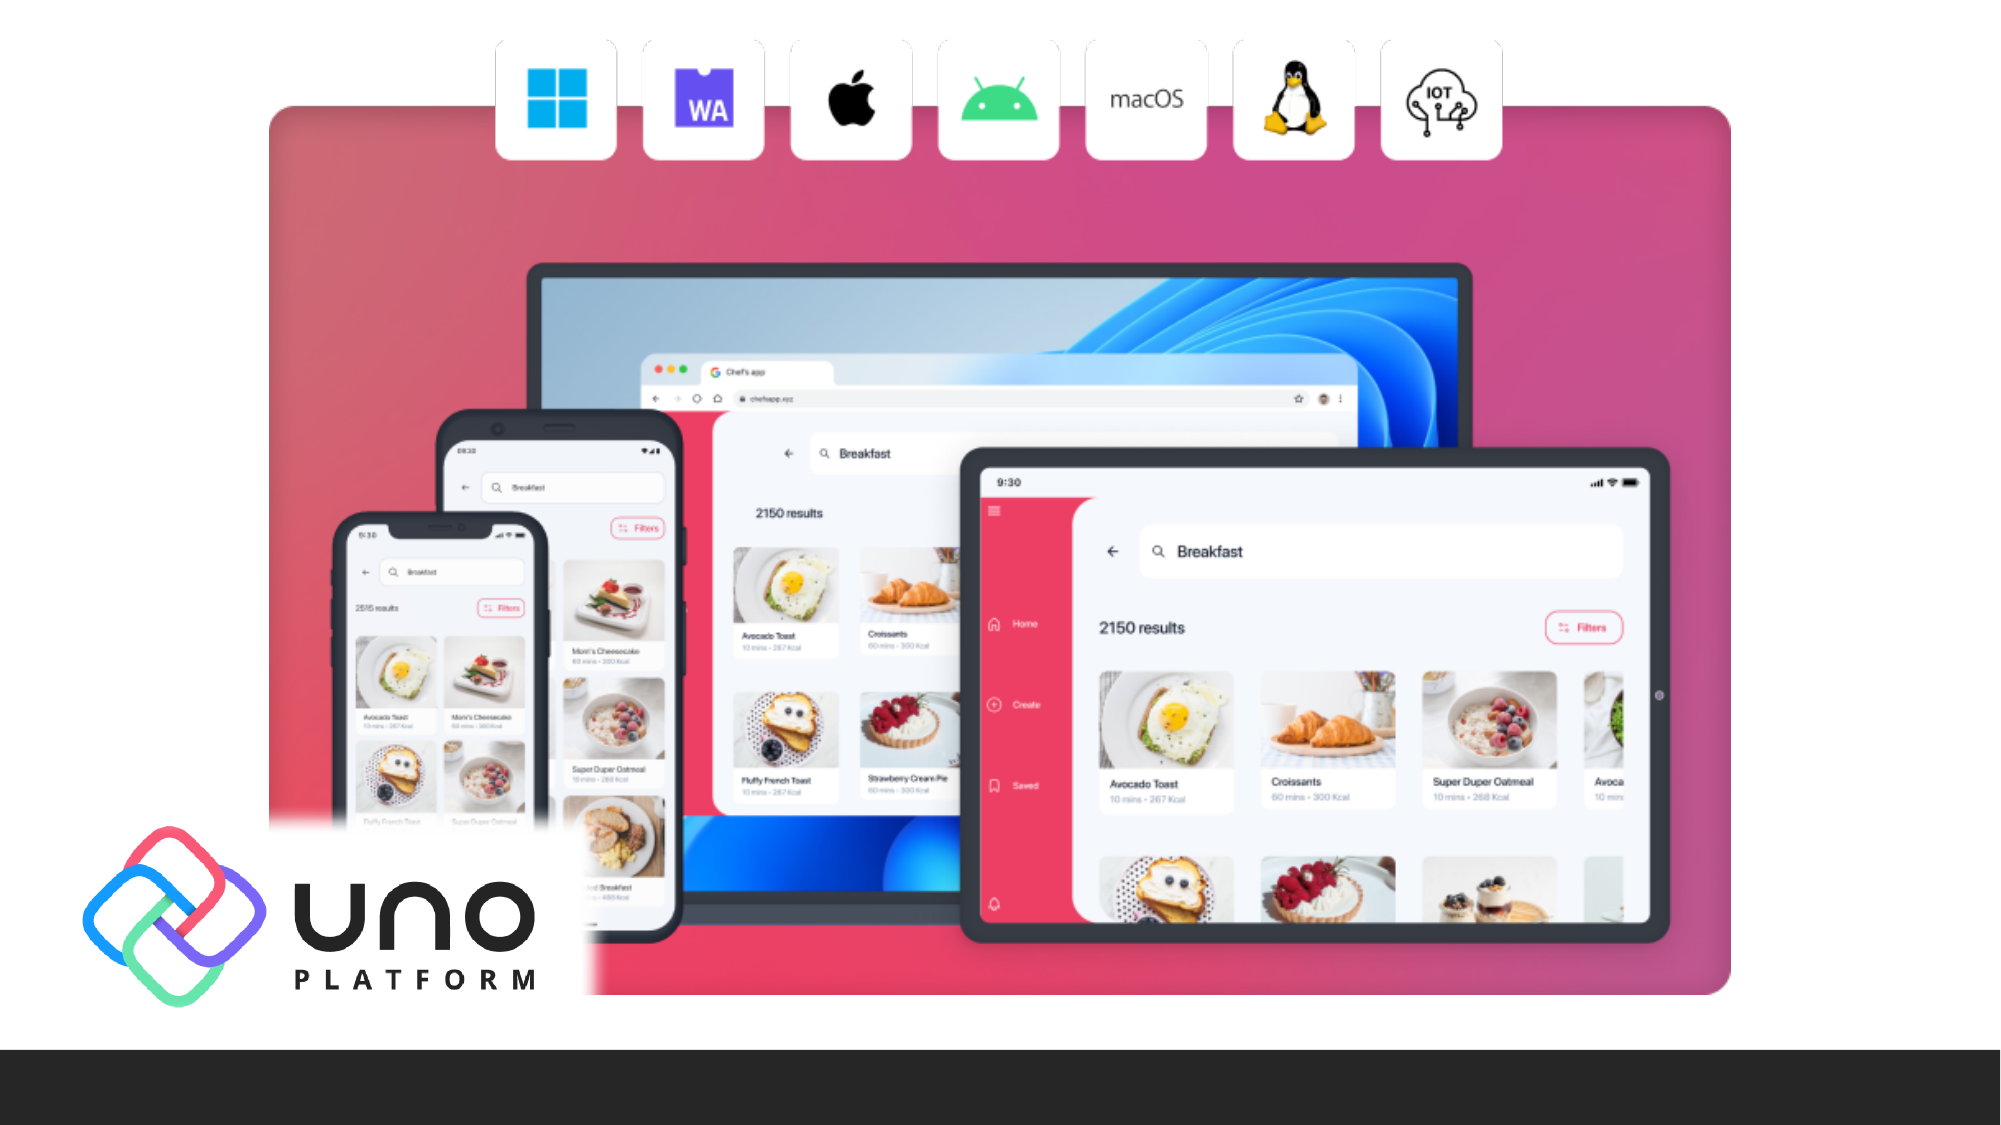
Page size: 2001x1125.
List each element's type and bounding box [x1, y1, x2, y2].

picture [2, 39, 1732, 1030]
